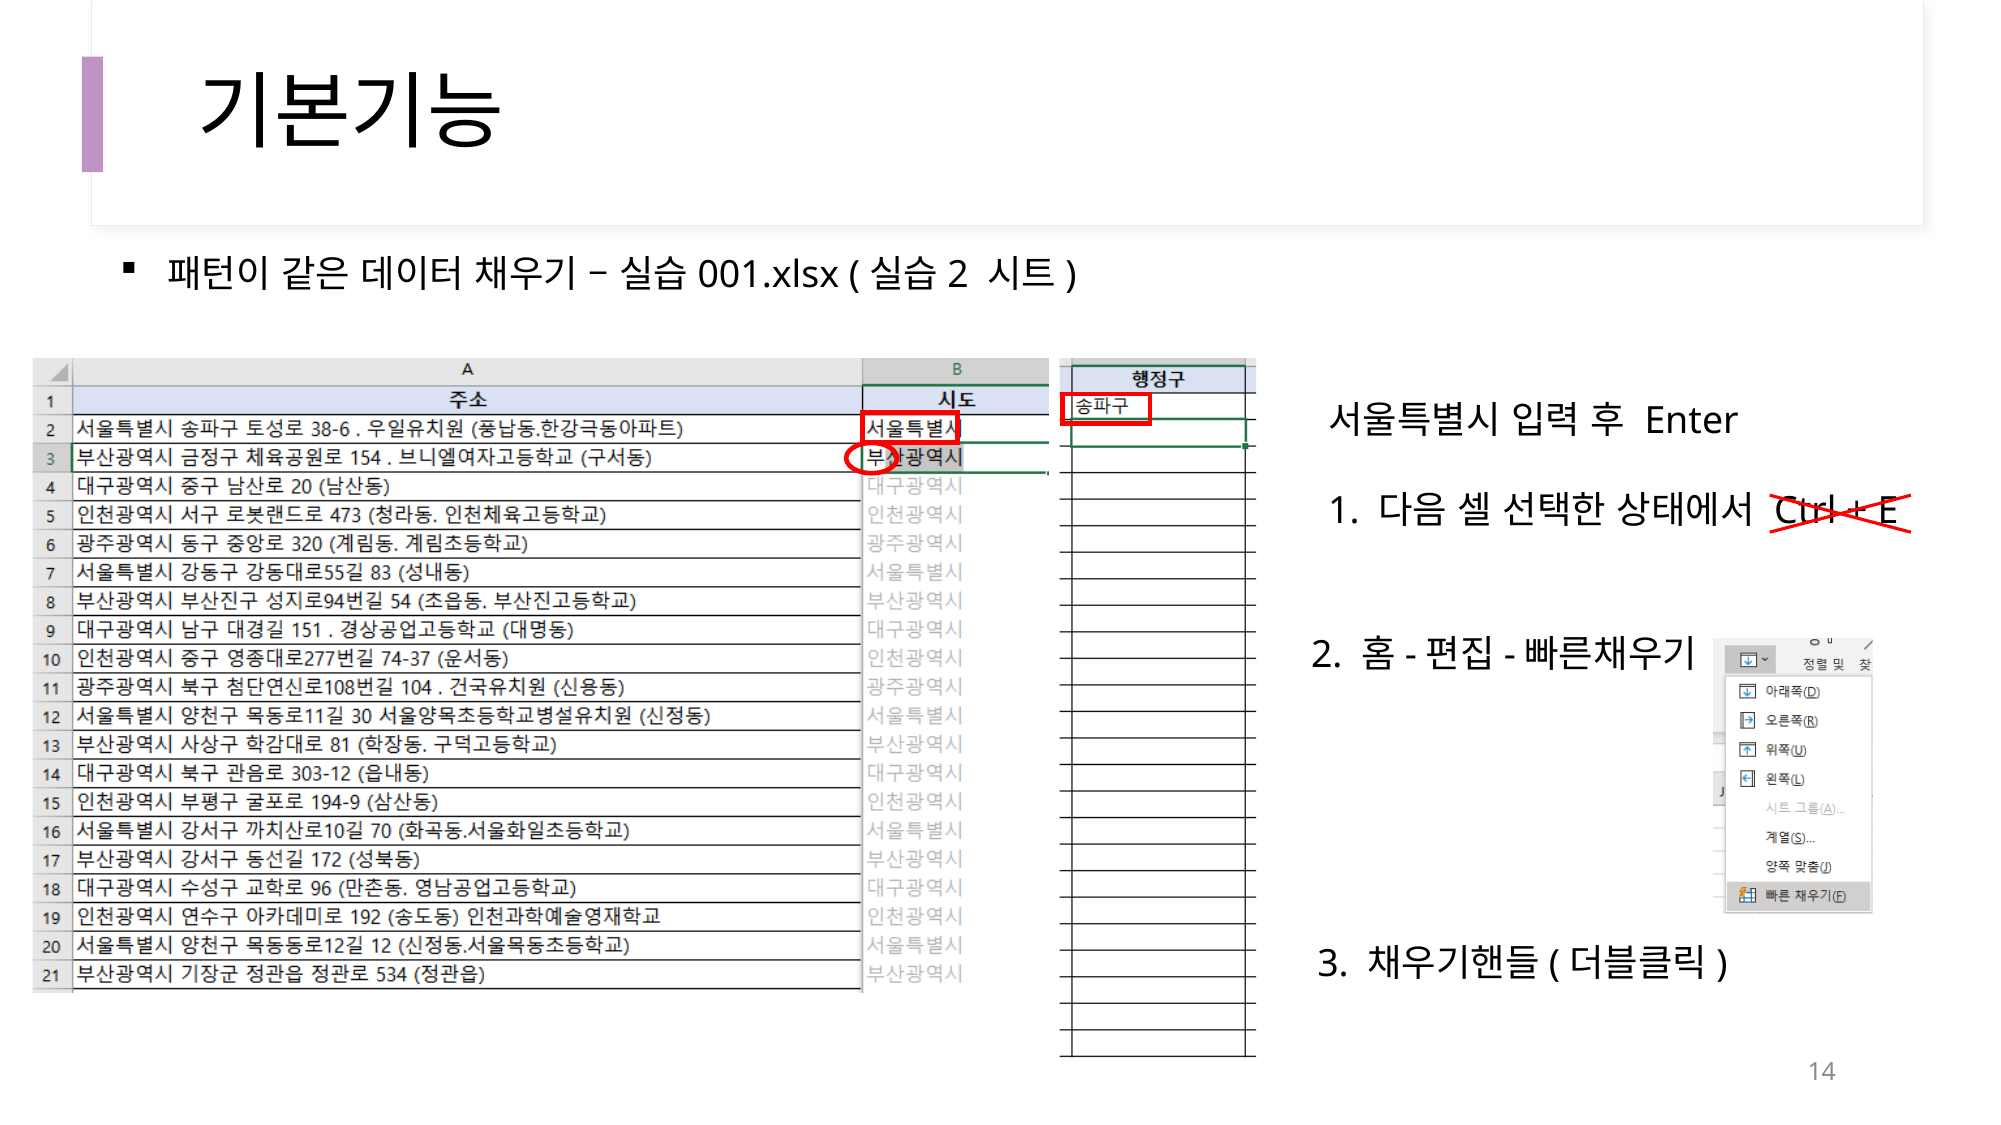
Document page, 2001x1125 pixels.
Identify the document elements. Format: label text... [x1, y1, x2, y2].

picture [32, 358, 1049, 993]
text_box 패턴이 같은 데이터 채우기 – 실습001.xlsx (실습2 시트) [105, 242, 1092, 303]
picture [1713, 638, 1873, 914]
picture [1059, 357, 1257, 1059]
slide_number 13 [1401, 1042, 1851, 1103]
text_box 3. 채우기핸들(더블클릭) [1302, 931, 1743, 992]
text_box 서울특별시 입력 후 Enter 1. 다음 셀 선택한 상태에서 Ctrl + E [1313, 389, 1914, 539]
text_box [1769, 495, 1911, 533]
title 기본기능 [183, 17, 1851, 212]
text_box 2. 홈-편집-빠른채우기 [1296, 532, 1712, 682]
